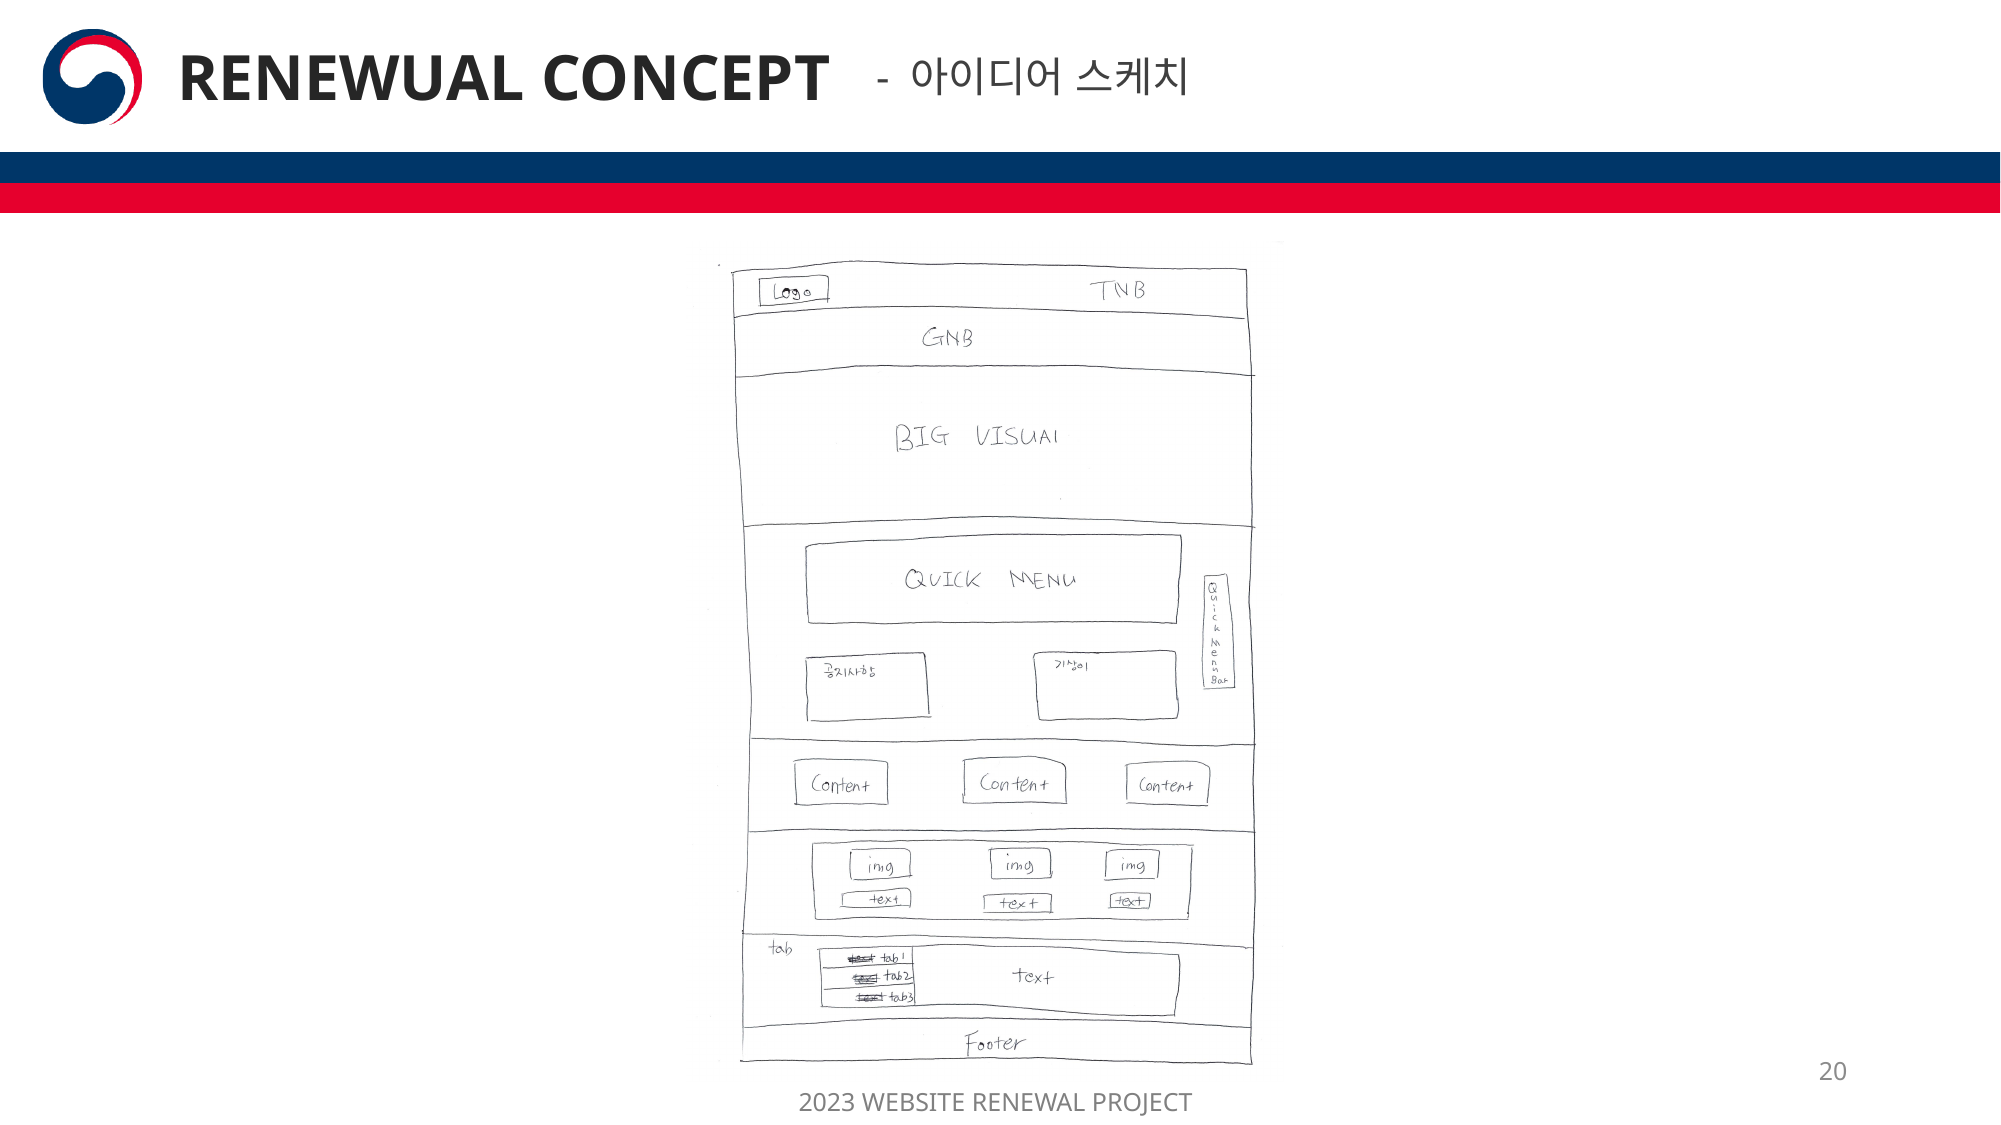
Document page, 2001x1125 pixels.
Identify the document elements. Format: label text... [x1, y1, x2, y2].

picture [42, 28, 145, 125]
text_box RENEWUAL CONCEPT [146, 30, 862, 121]
text_box 20 [1412, 1042, 1863, 1103]
picture [686, 241, 1284, 1082]
text_box - 아이디어 스케치 [818, 43, 1250, 108]
